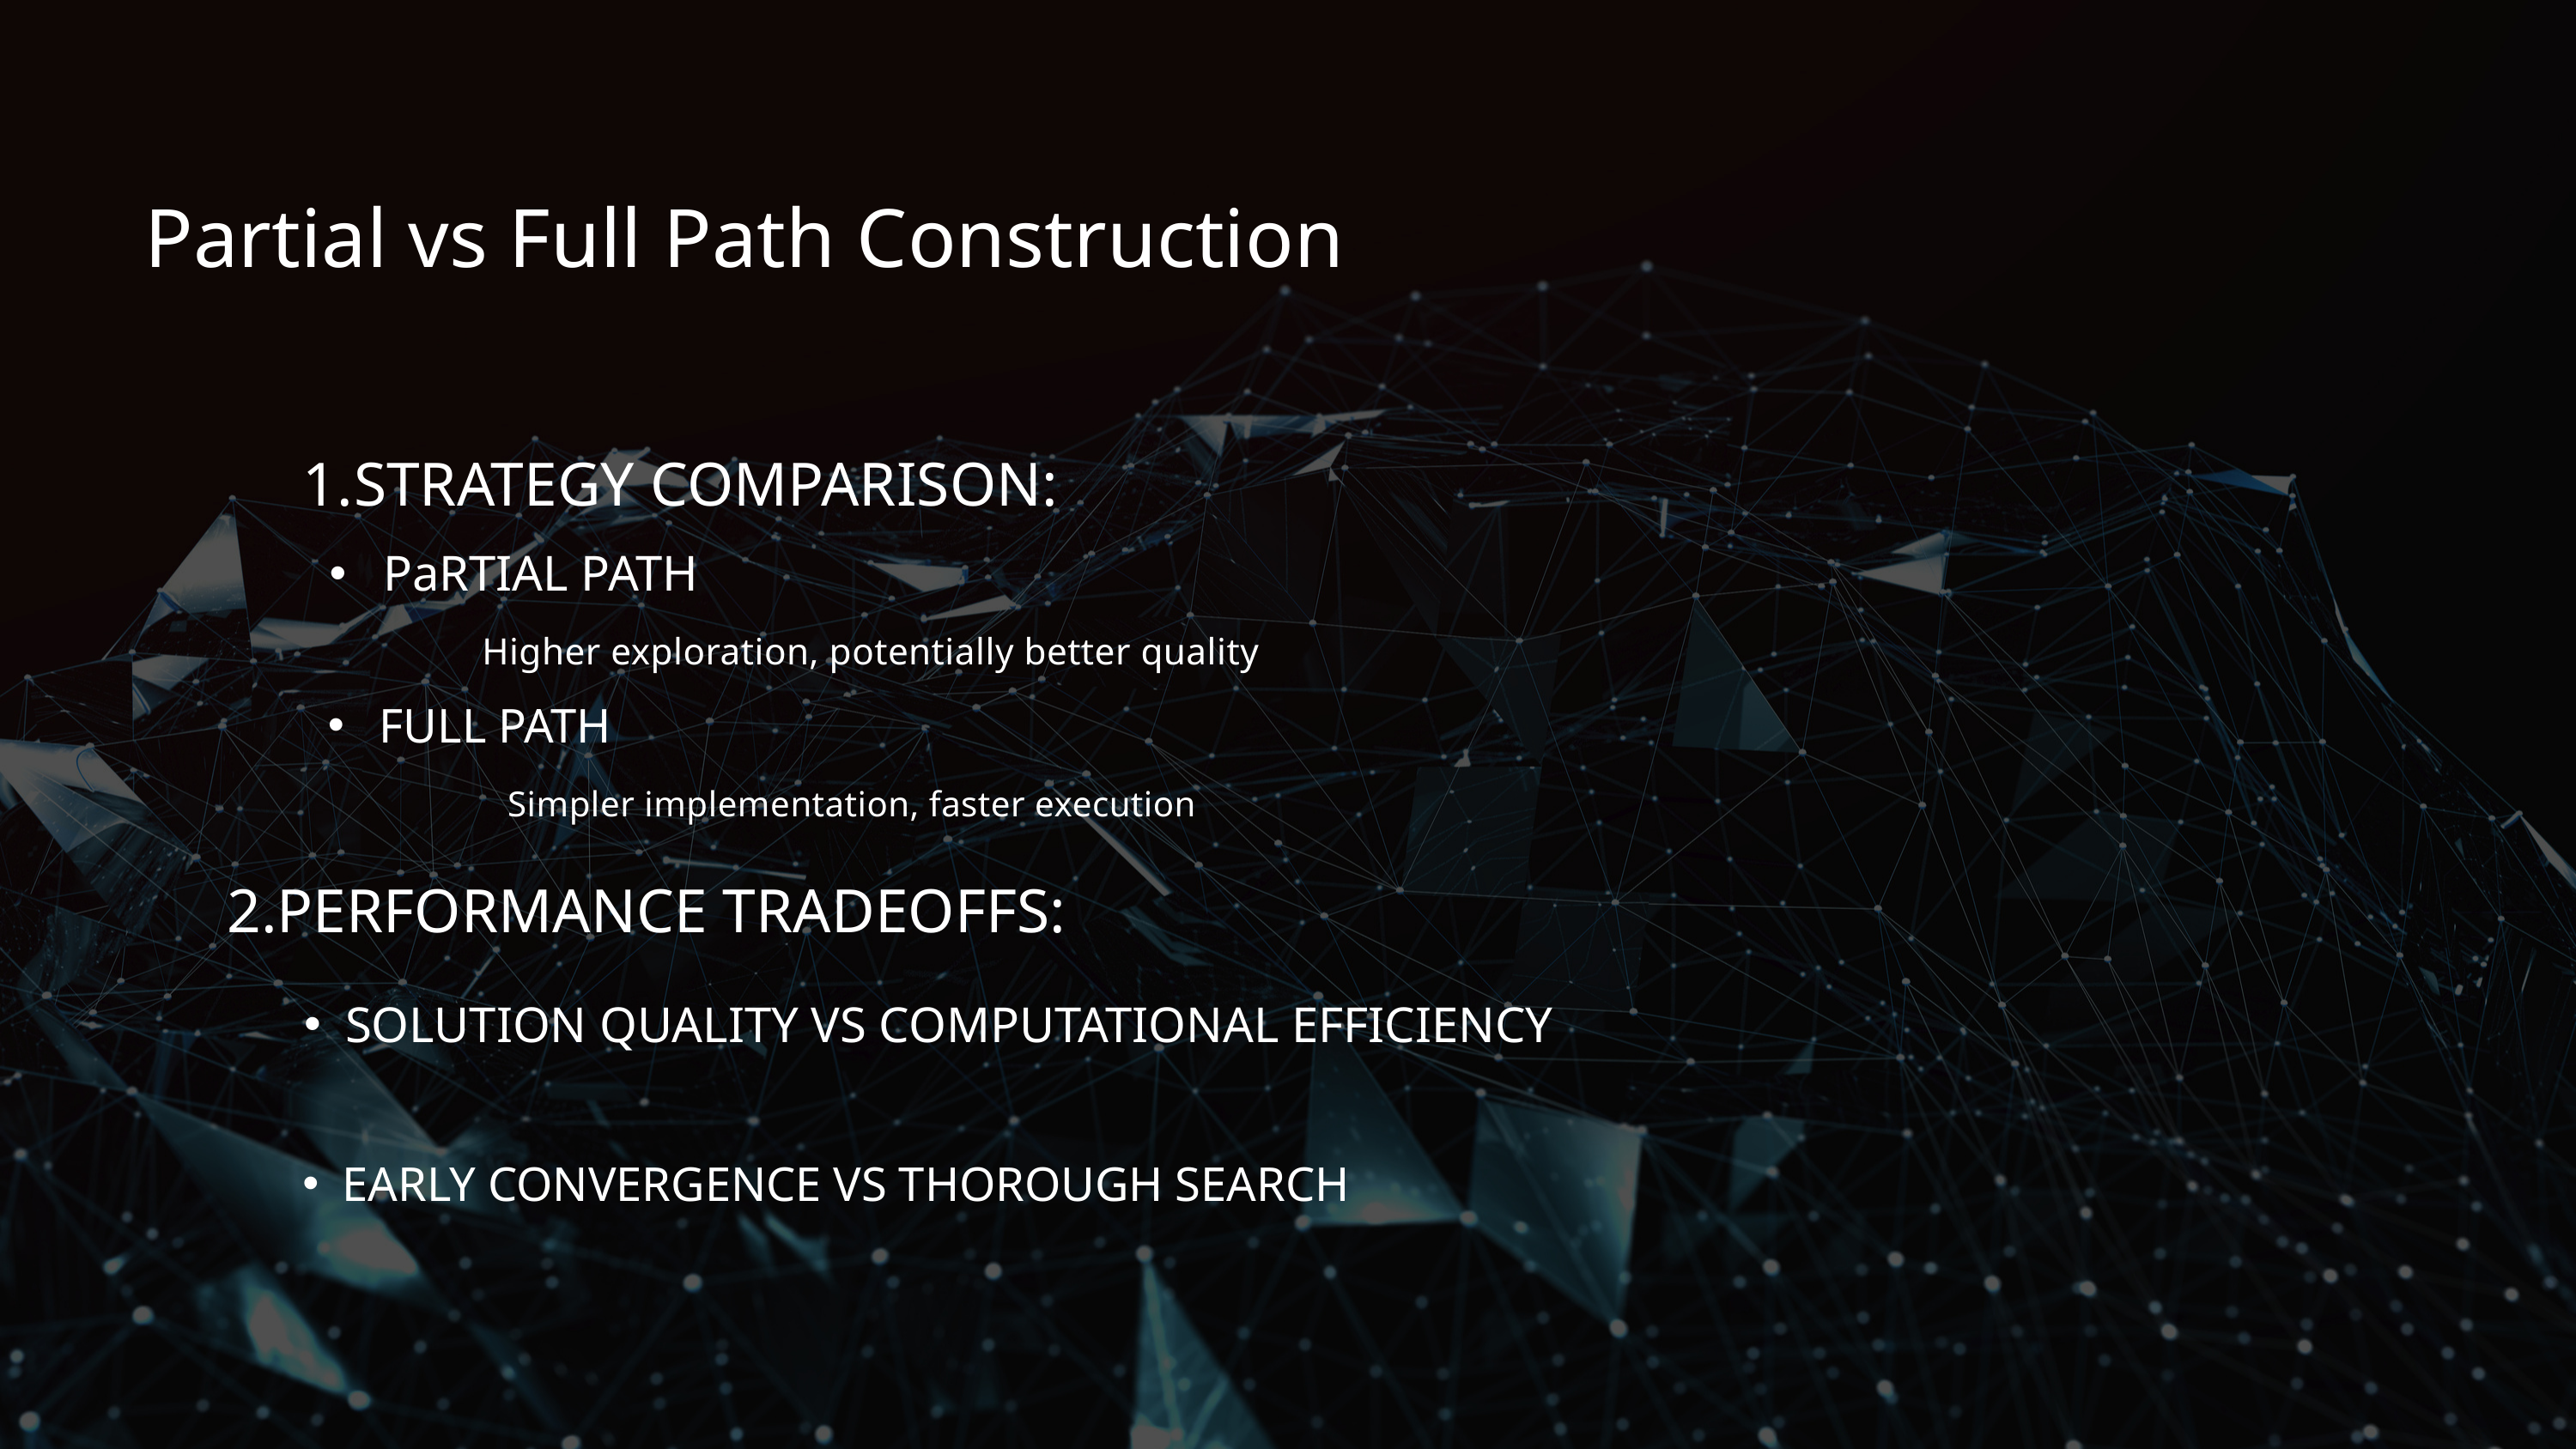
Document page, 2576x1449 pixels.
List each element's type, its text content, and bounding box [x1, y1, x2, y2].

text_box Higher exploration, potentially better quality [482, 621, 1417, 673]
text_box 2.PERFORMANCE TRADEOFFS: [227, 878, 1722, 945]
text_box Partial vs Full Path Construction [144, 170, 1870, 284]
text_box [0, 0, 2576, 1449]
text_box SOLUTION QUALITY VS COMPUTATIONAL EFFICIENCY [263, 999, 1636, 1053]
text_box STRATEGY COMPARISON: [252, 452, 1747, 518]
text_box PaRTIAL PATH [288, 548, 1661, 602]
text_box EARLY CONVERGENCE VS THOROUGH SEARCH [263, 1159, 1636, 1211]
text_box FULL PATH [288, 700, 1661, 753]
text_box Simpler implementation, faster execution [507, 775, 1442, 824]
